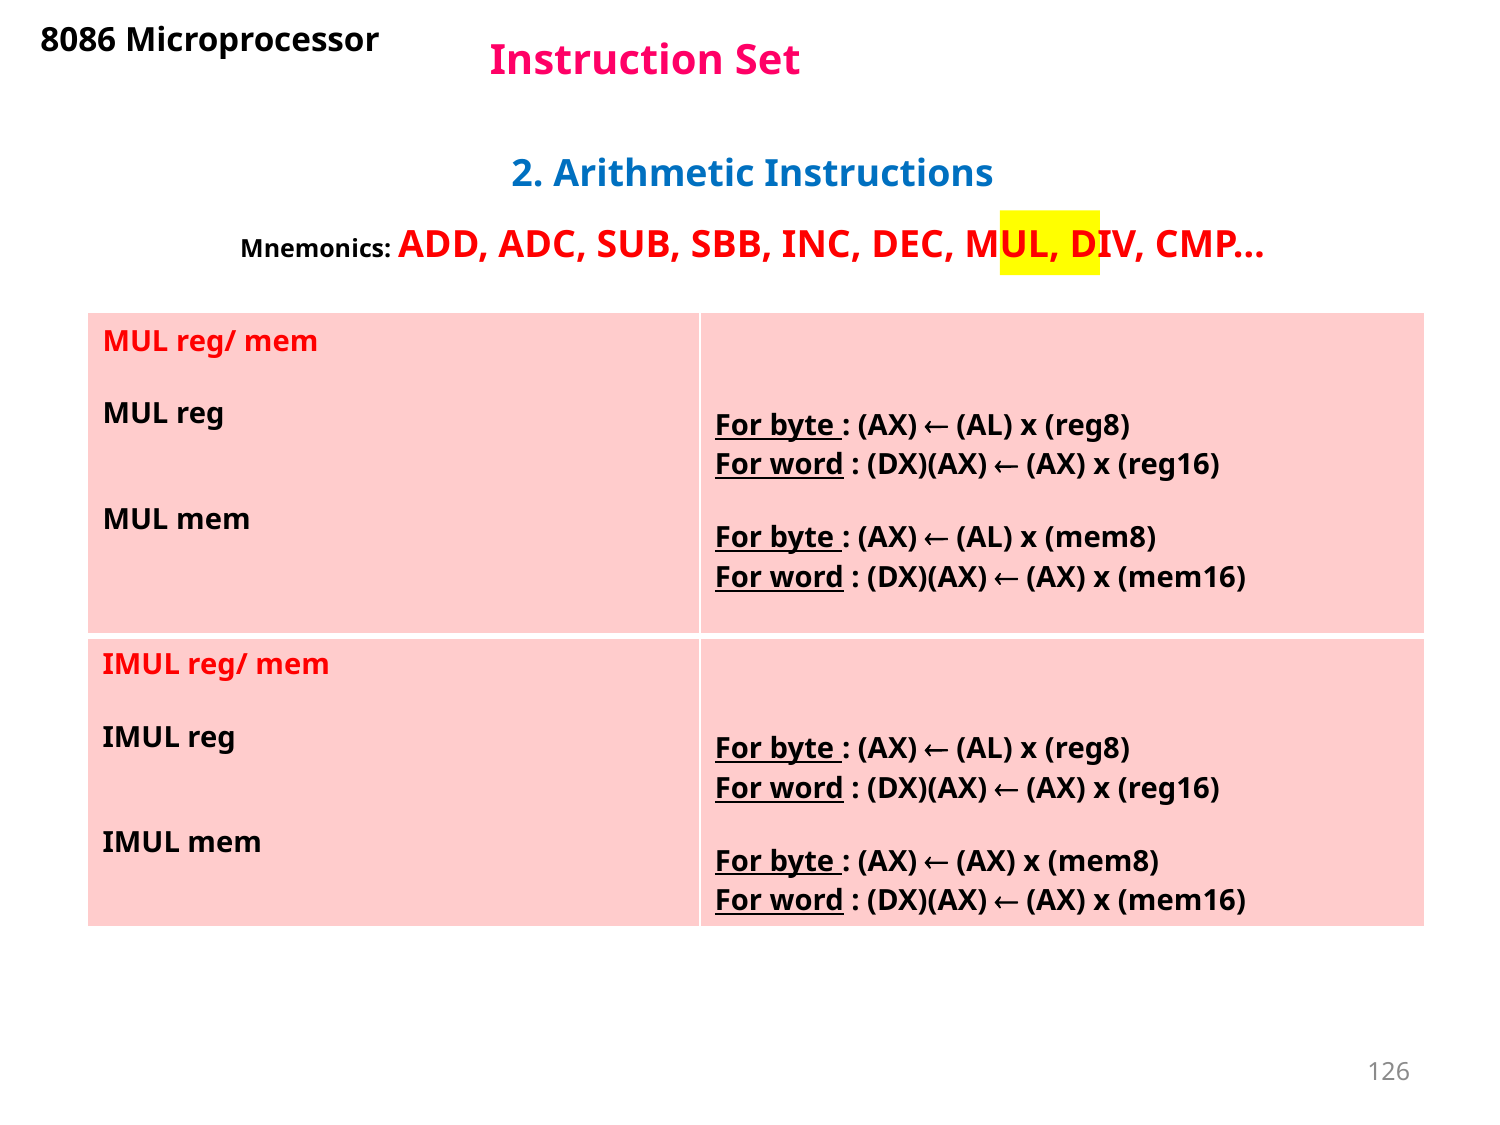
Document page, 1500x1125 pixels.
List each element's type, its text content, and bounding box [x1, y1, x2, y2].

text_box 8086 Microprocessor [10, 10, 411, 106]
text_box [998, 208, 1102, 212]
text_box Mnemonics: ADD, ADC, SUB, SBB, INC, DEC, MUL, DIV, CMP… [43, 212, 1463, 273]
text_box 2. Arithmetic Instructions [41, 137, 1464, 206]
text_box <number> [1074, 1042, 1425, 1103]
table_cell For byte : (AX)  (AL) x (reg8) For word : (DX)(AX)  (AX) x (reg16) For byte : (AX)  (AX) x (mem8) For word : (DX)(AX)  (AX) x (mem16) [701, 639, 1424, 926]
table_header For byte : (AX)  (AL) x (reg8) For word : (DX)(AX)  (AX) x (reg16) For byte : (AX)  (AL) x (mem8) For word : (DX)(AX)  (AX) x (mem16) [701, 313, 1424, 633]
table_cell IMUL reg/ mem IMUL reg IMUL mem [88, 639, 699, 926]
table_header MUL reg/ mem MUL reg MUL mem [88, 313, 699, 633]
text_box Instruction Set [474, 18, 1463, 99]
text_box [998, 273, 1102, 277]
